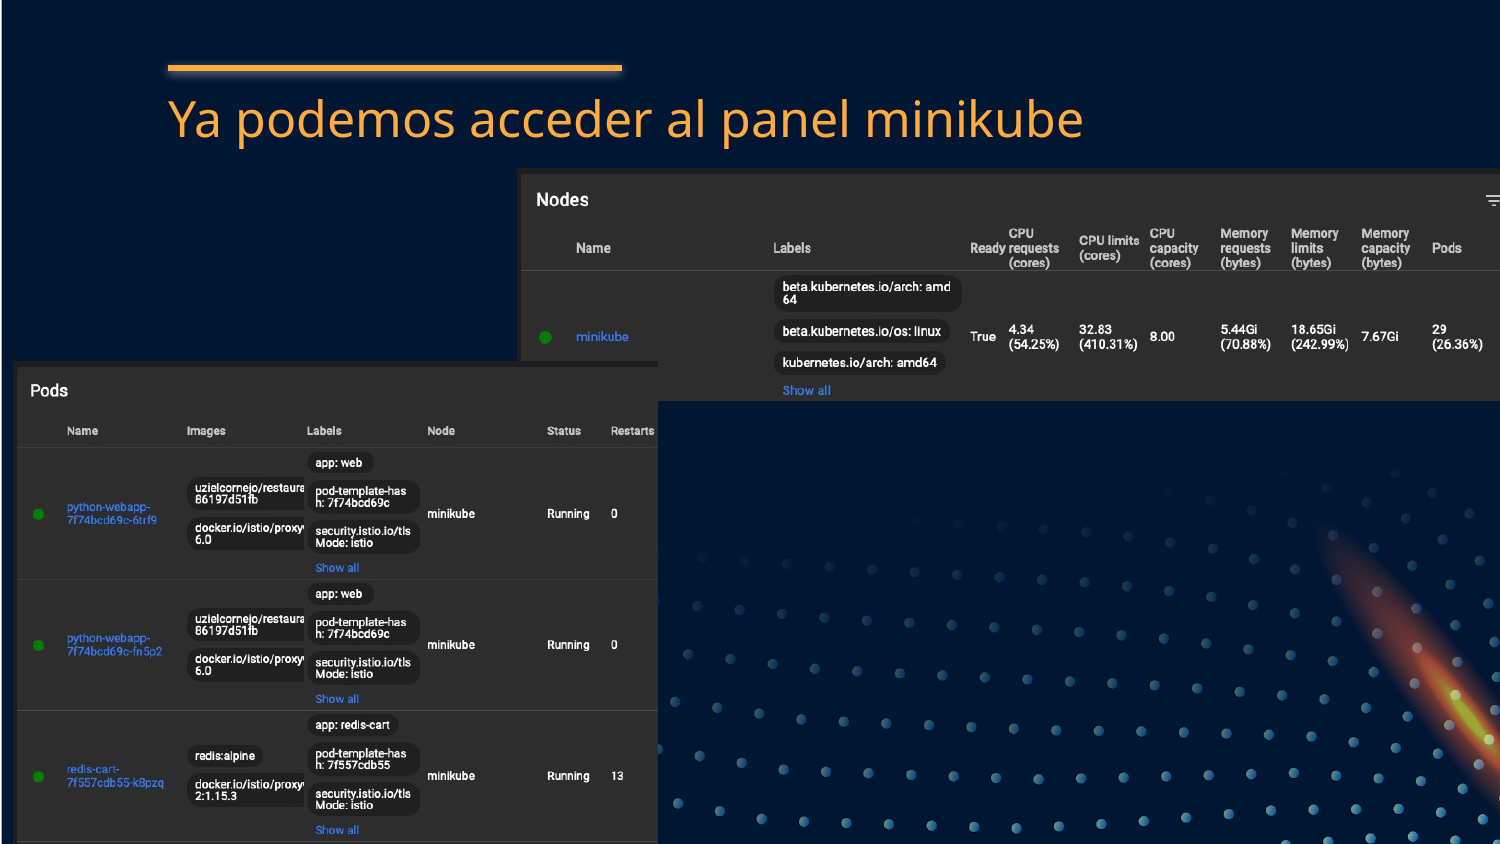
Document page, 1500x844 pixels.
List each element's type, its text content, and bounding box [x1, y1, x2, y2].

title Ya podemos acceder al panel minikube [153, 72, 1304, 169]
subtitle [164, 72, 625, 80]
picture [0, 0, 1500, 844]
